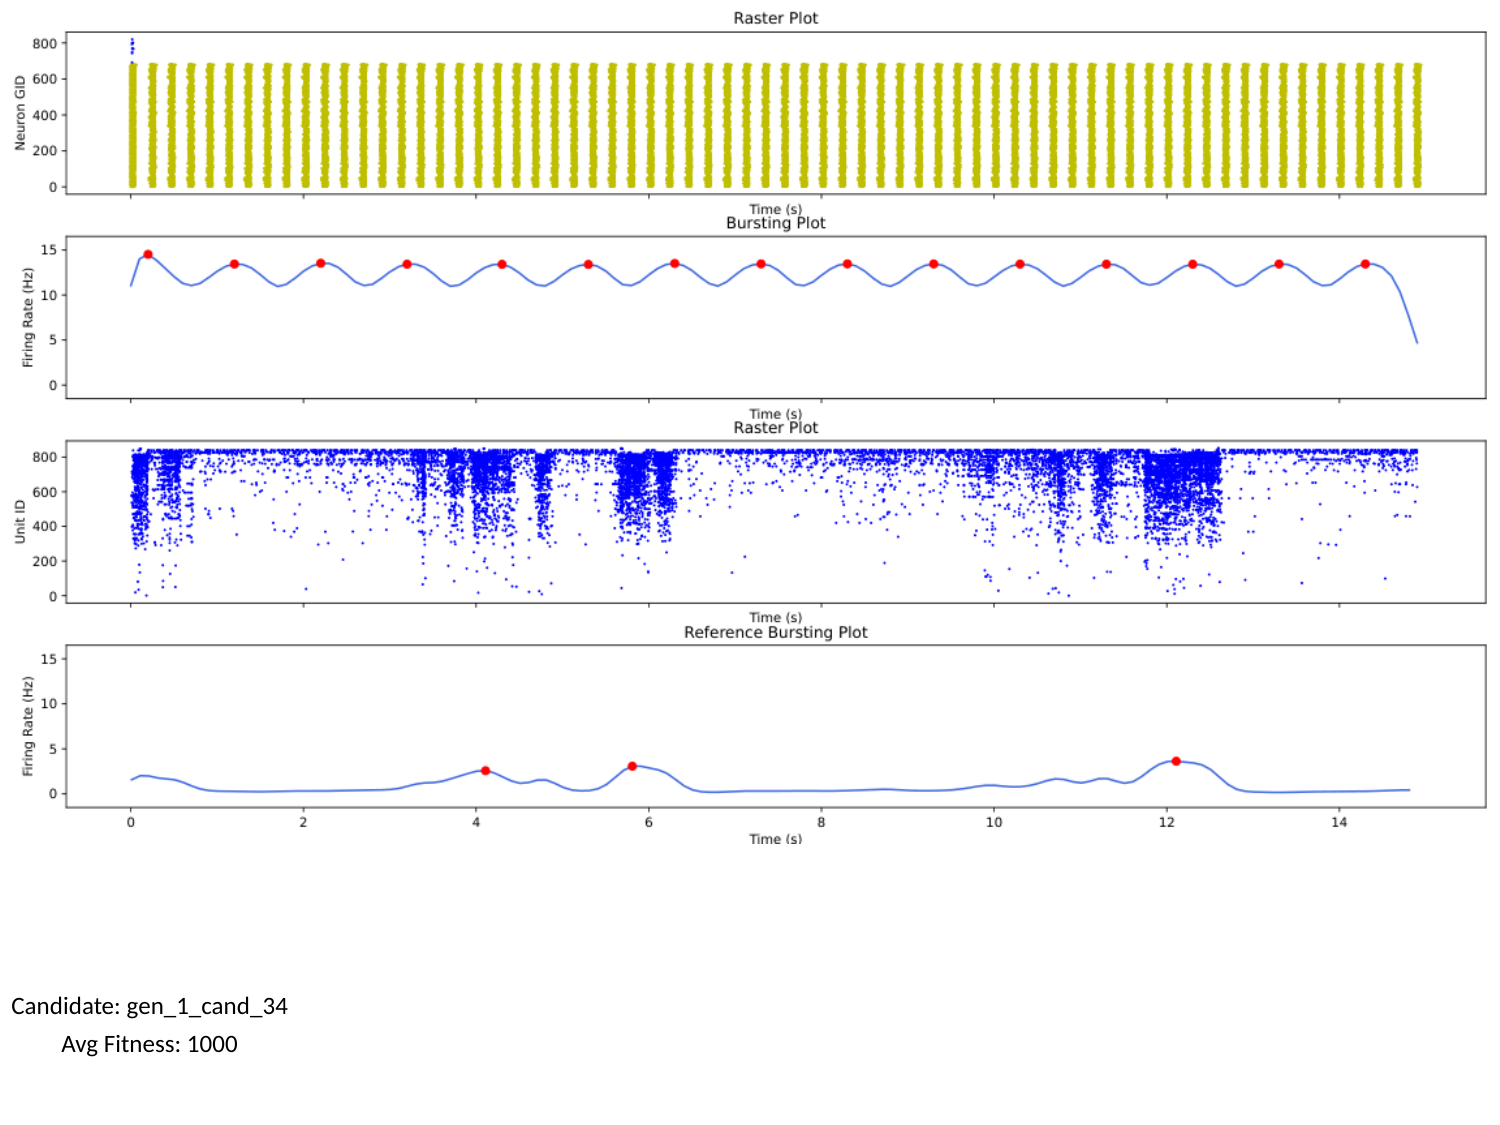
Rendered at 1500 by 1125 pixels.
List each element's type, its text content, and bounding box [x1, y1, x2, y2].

text_box Avg Fitness: 1000 [46, 975, 254, 1065]
picture [0, 0, 1500, 844]
text_box Candidate: gen_1_cand_34 [0, 937, 304, 1028]
